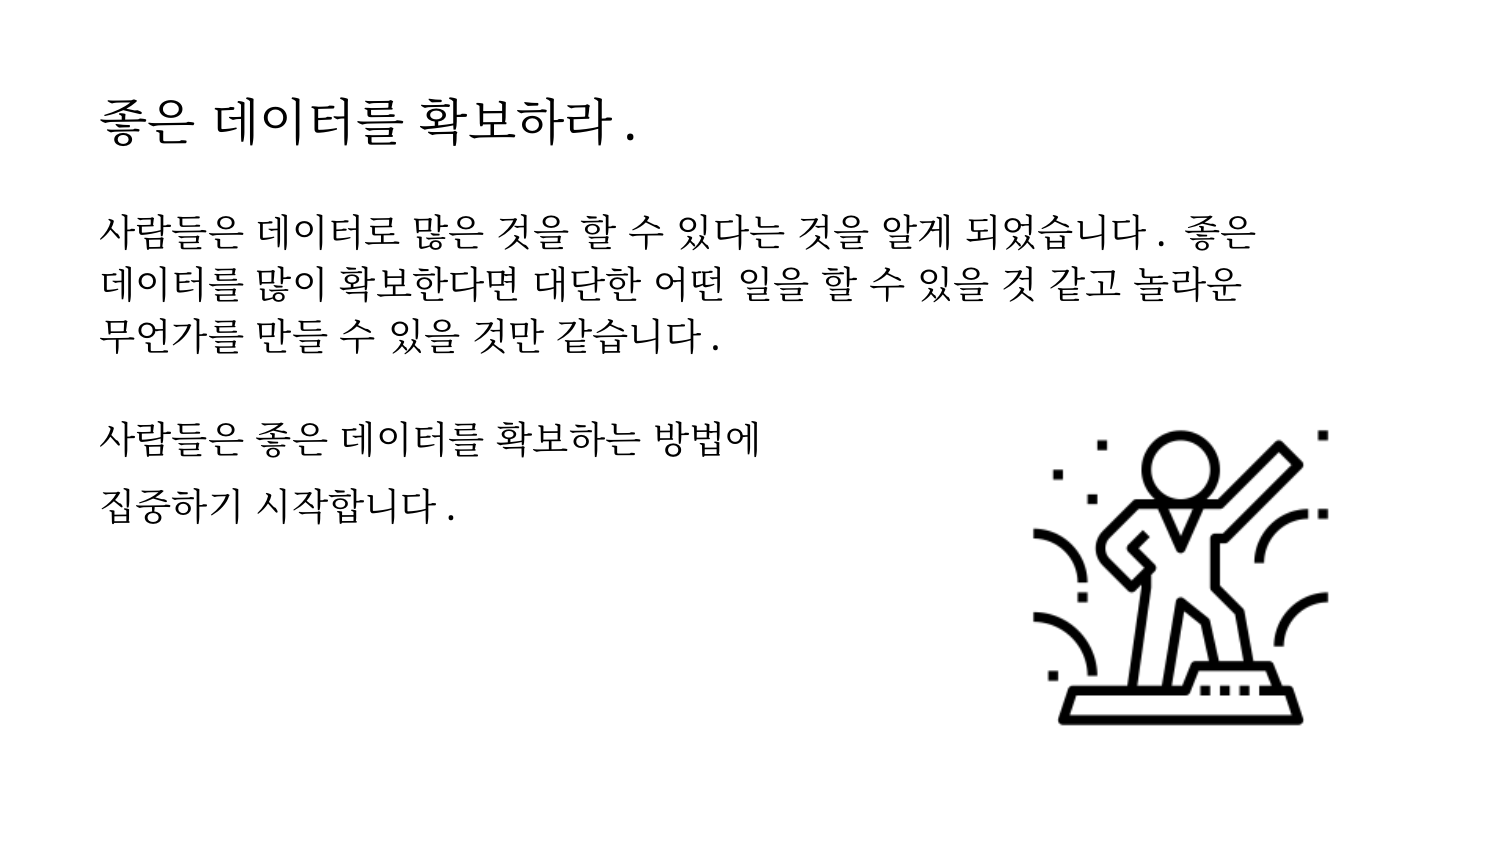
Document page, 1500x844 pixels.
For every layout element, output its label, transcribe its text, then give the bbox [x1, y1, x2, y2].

title 좋은 데이터를 확보하라. 사람들은 데이터로 많은 것을 할 수 있다는 것을 알게 되었습니다. 좋은 데이터를 많이 확보한다면 대단한 어떤 일을 할 수 있을 것 같고 놀라운 무언가를 만들 수 있을 것만 같습니다. 사람들은 좋은 데이터를 확보하는 방법에 집중하기 시작합니다. [84, 66, 1308, 478]
picture [1024, 421, 1338, 735]
